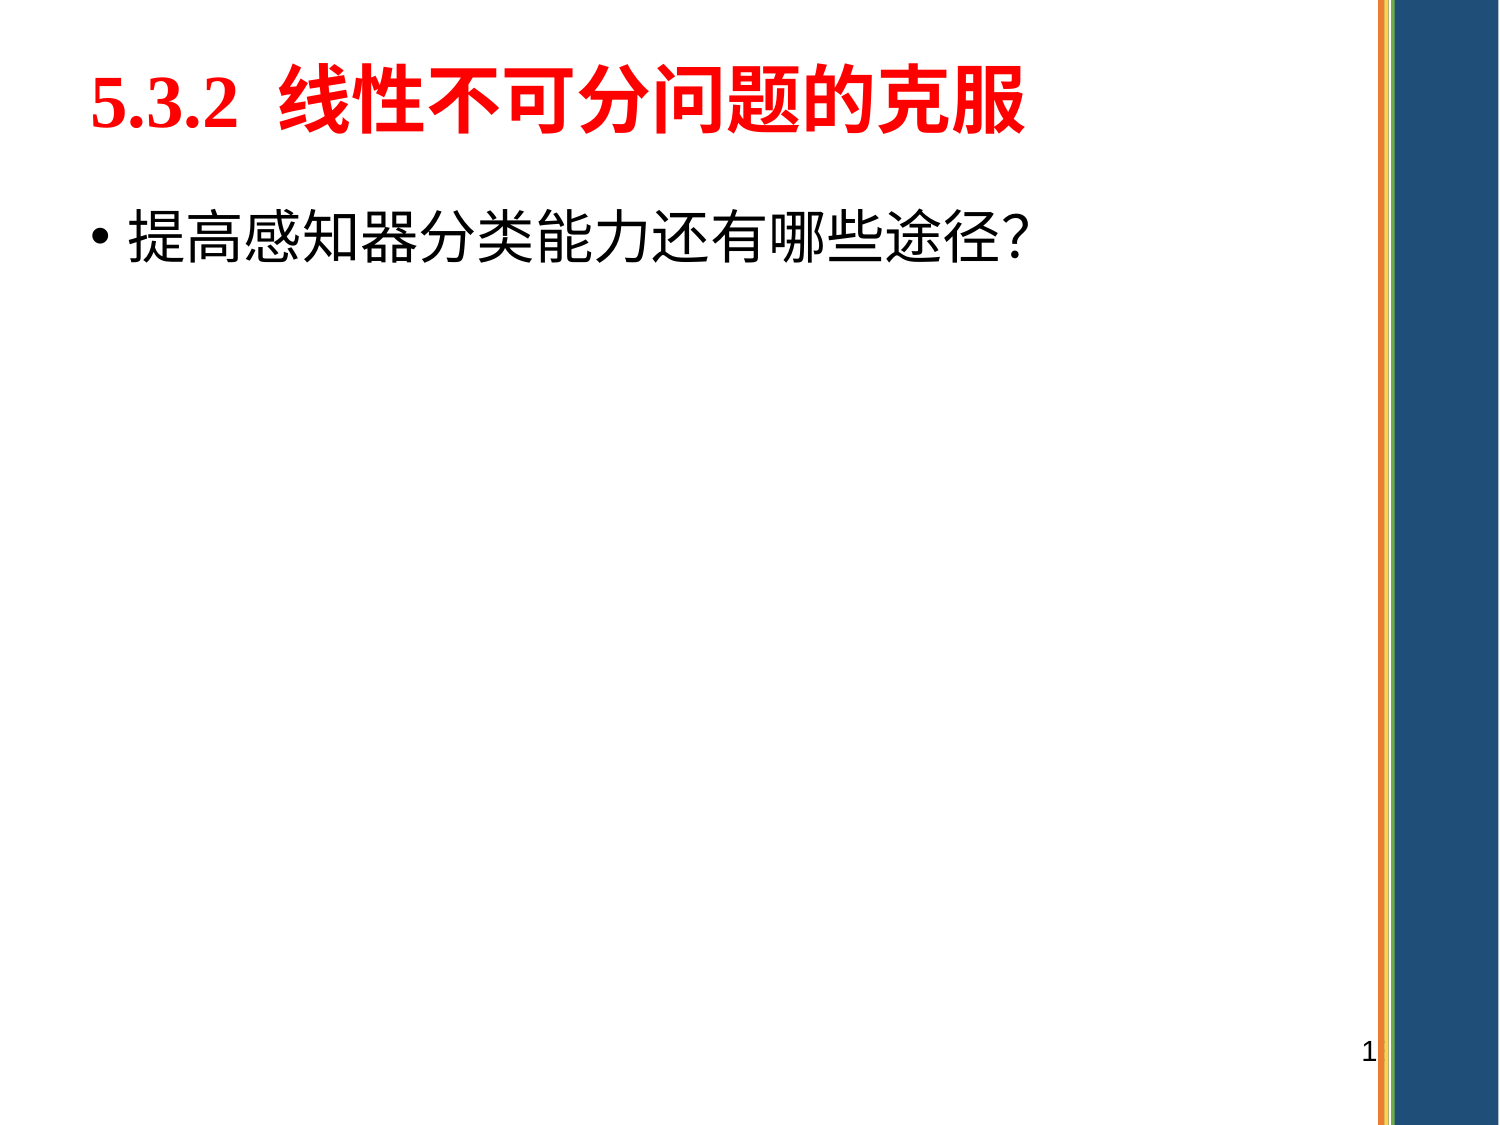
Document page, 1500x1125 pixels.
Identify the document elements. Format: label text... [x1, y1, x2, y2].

text_box 132 [1074, 1024, 1378, 1103]
list 提高感知器分类能力还有哪些途径？ [75, 200, 1332, 709]
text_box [1378, 0, 1499, 1125]
title 5.3.2 线性不可分问题的克服 [75, 45, 1165, 161]
